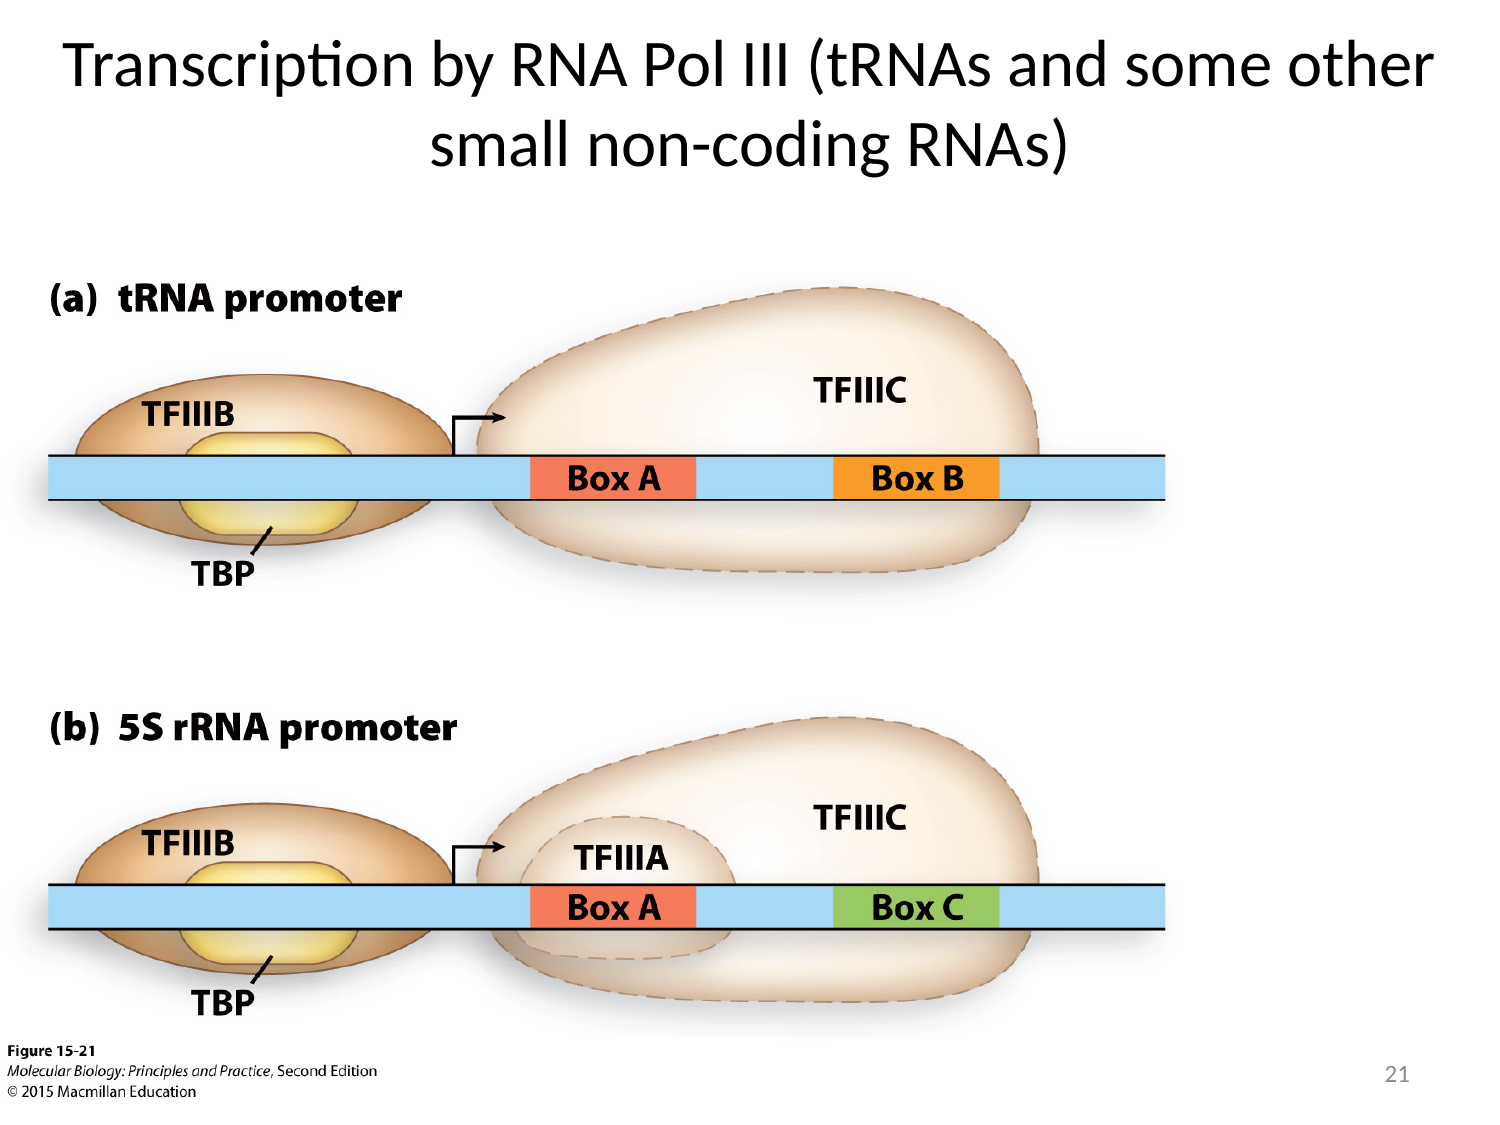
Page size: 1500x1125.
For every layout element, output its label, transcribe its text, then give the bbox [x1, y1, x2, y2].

picture [0, 261, 1190, 1103]
text_box Transcription by RNA Pol III (tRNAs and some other small non-coding RNAs) [14, 12, 1486, 188]
slide_number 21 [1193, 1042, 1425, 1103]
